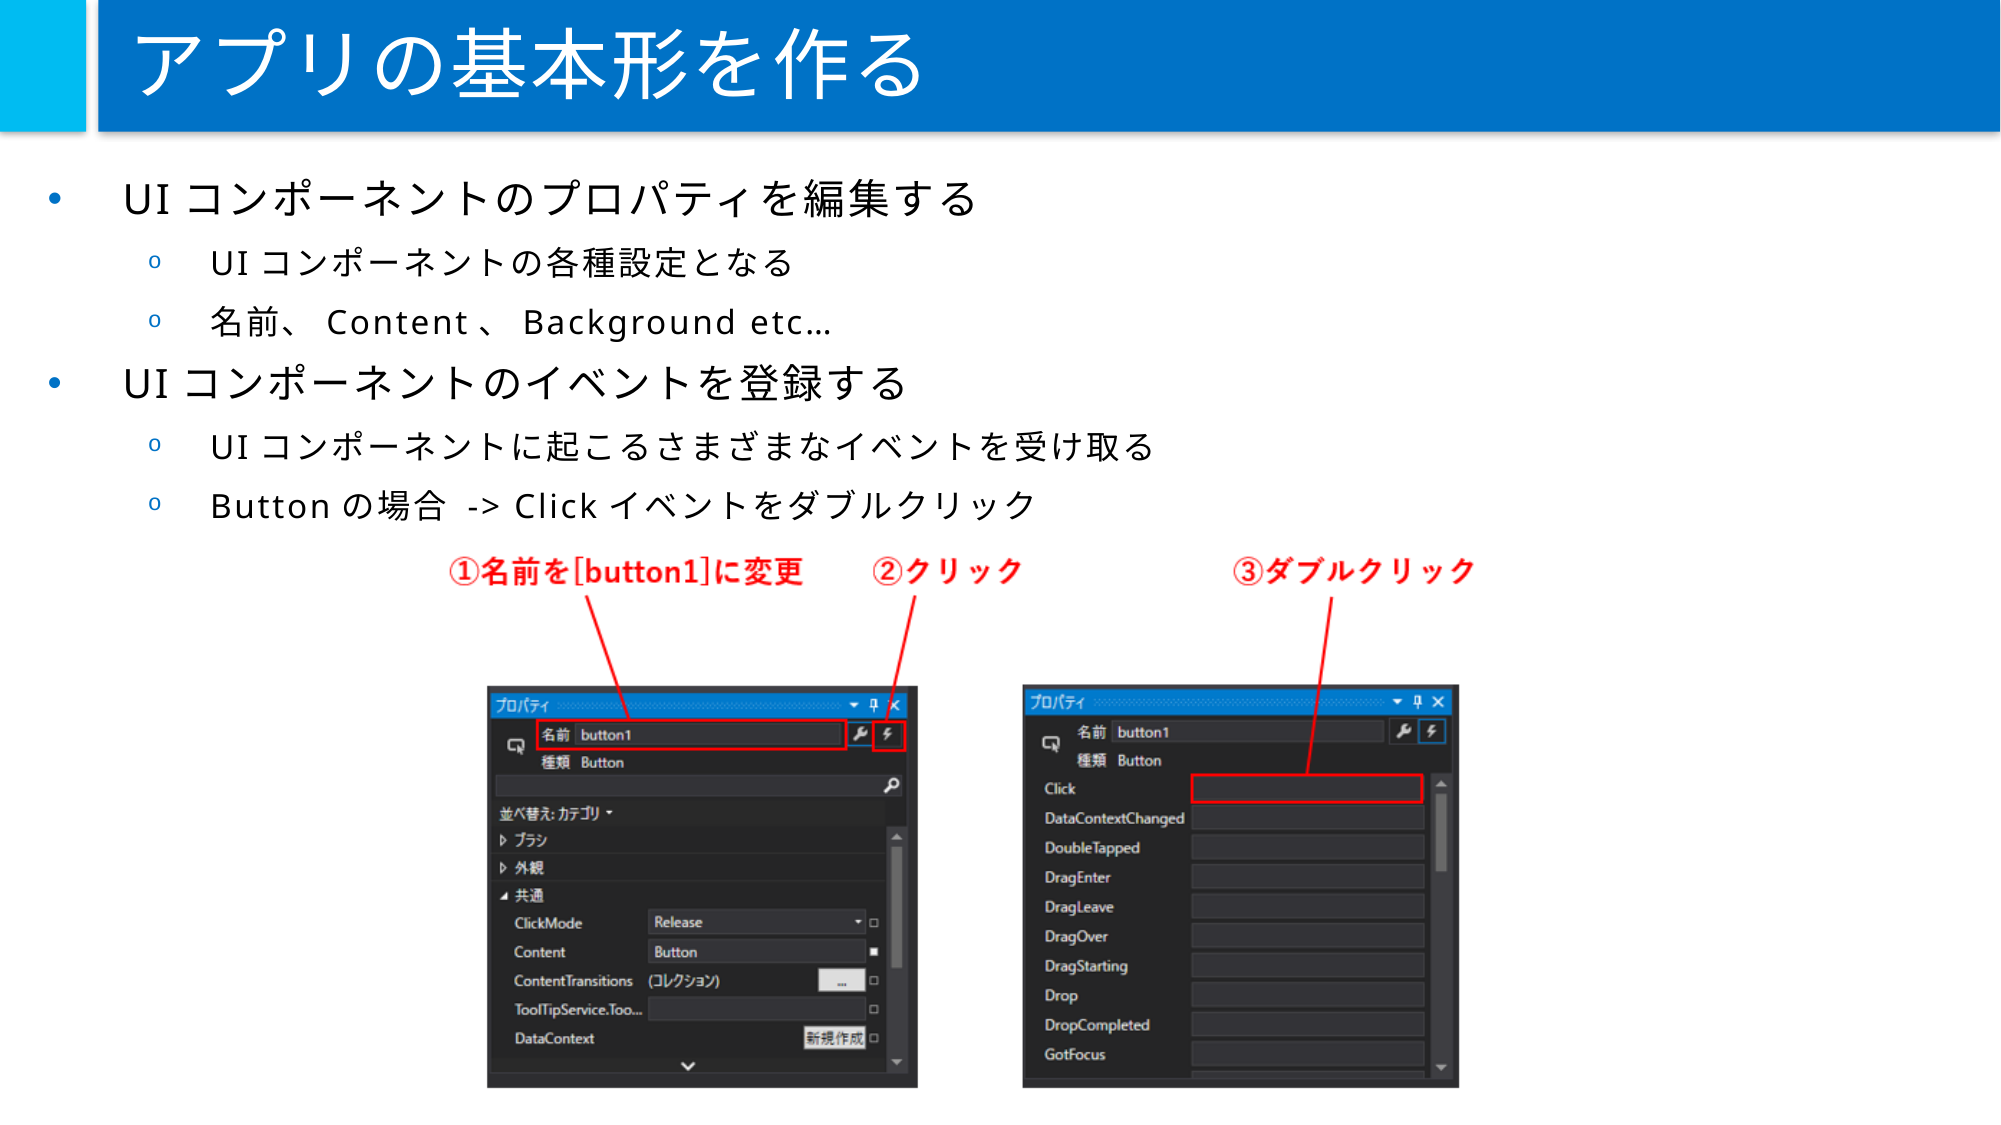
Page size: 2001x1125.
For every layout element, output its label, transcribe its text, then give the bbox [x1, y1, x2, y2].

title アプリの基本形を作る [98, 0, 2000, 132]
picture [417, 521, 1511, 1125]
list UIコンポーネントのプロパティを編集する UIコンポーネントの各種設定となる 名前、Content、Background etc… UIコンポーネントのイベントを登録する UIコンポーネントに起こるさまざまなイベントを受け取る Buttonの場合 -> Clickイベントをダブルクリック [32, 155, 1971, 994]
